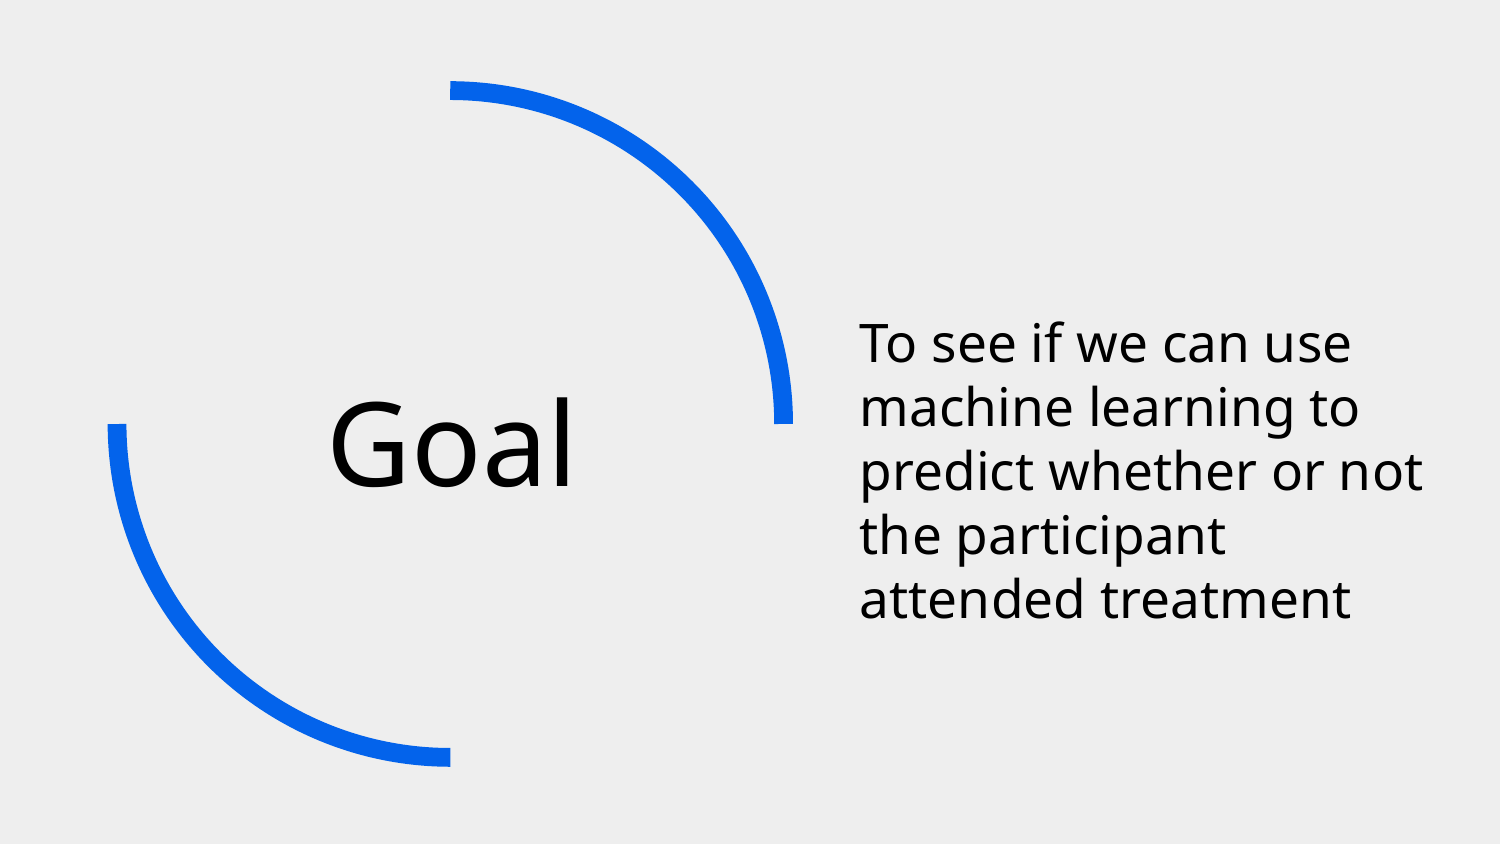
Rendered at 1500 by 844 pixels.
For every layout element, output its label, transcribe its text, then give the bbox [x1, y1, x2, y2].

subtitle To see if we can use machine learning to predict whether or not the participant attended treatment [822, 272, 1484, 607]
title Goal [203, 316, 702, 563]
